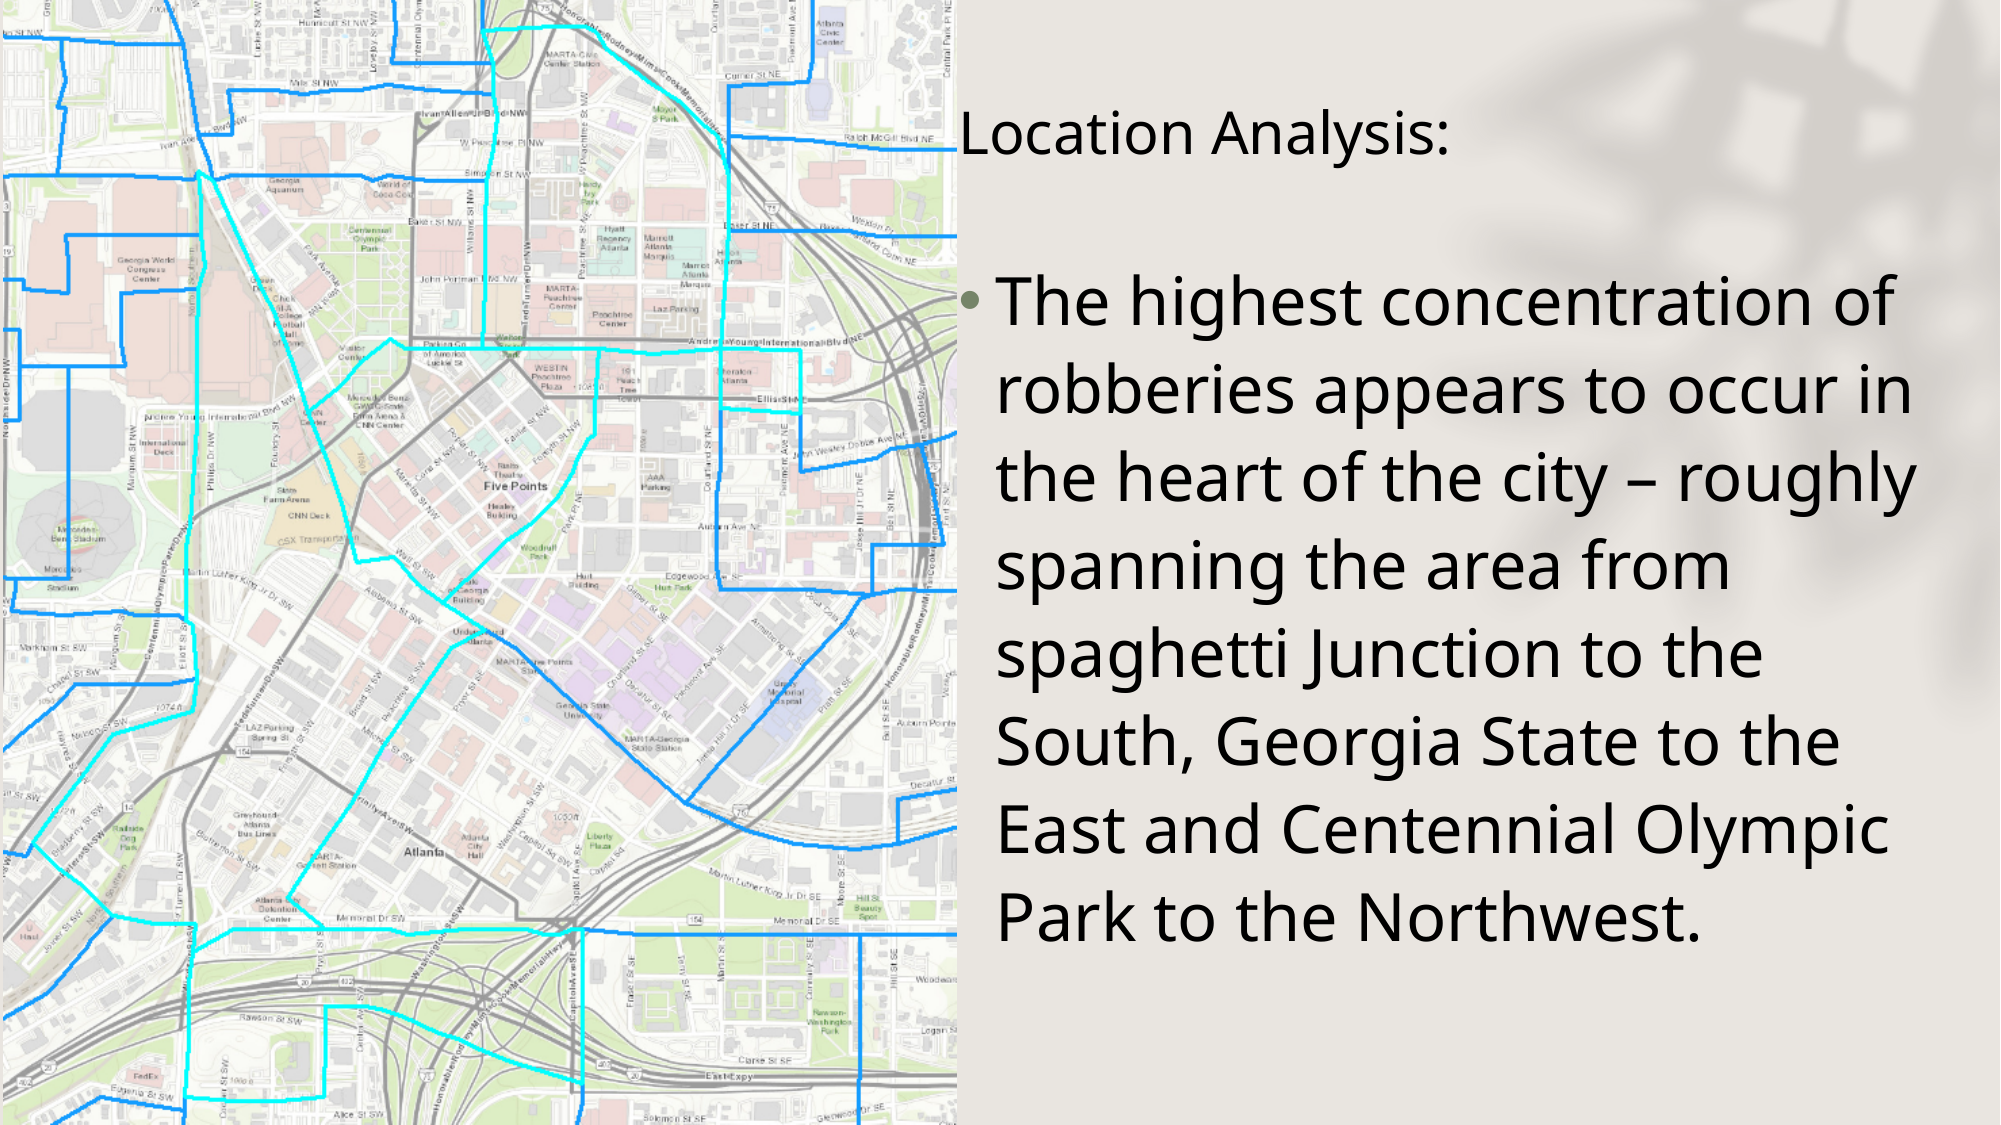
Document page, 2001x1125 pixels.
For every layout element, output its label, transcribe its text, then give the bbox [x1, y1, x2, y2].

picture [3, 0, 957, 1125]
text_box The highest concentration of robberies appears to occur in the heart of the city – roughly spanning the area from spaghetti Junction to the South, Georgia State to the East and Centennial Olympic Park to the Northwest. [957, 243, 1956, 1043]
text_box Location Analysis: [957, 45, 1589, 175]
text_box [264, 200, 369, 283]
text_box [541, 527, 801, 704]
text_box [537, 946, 857, 1011]
